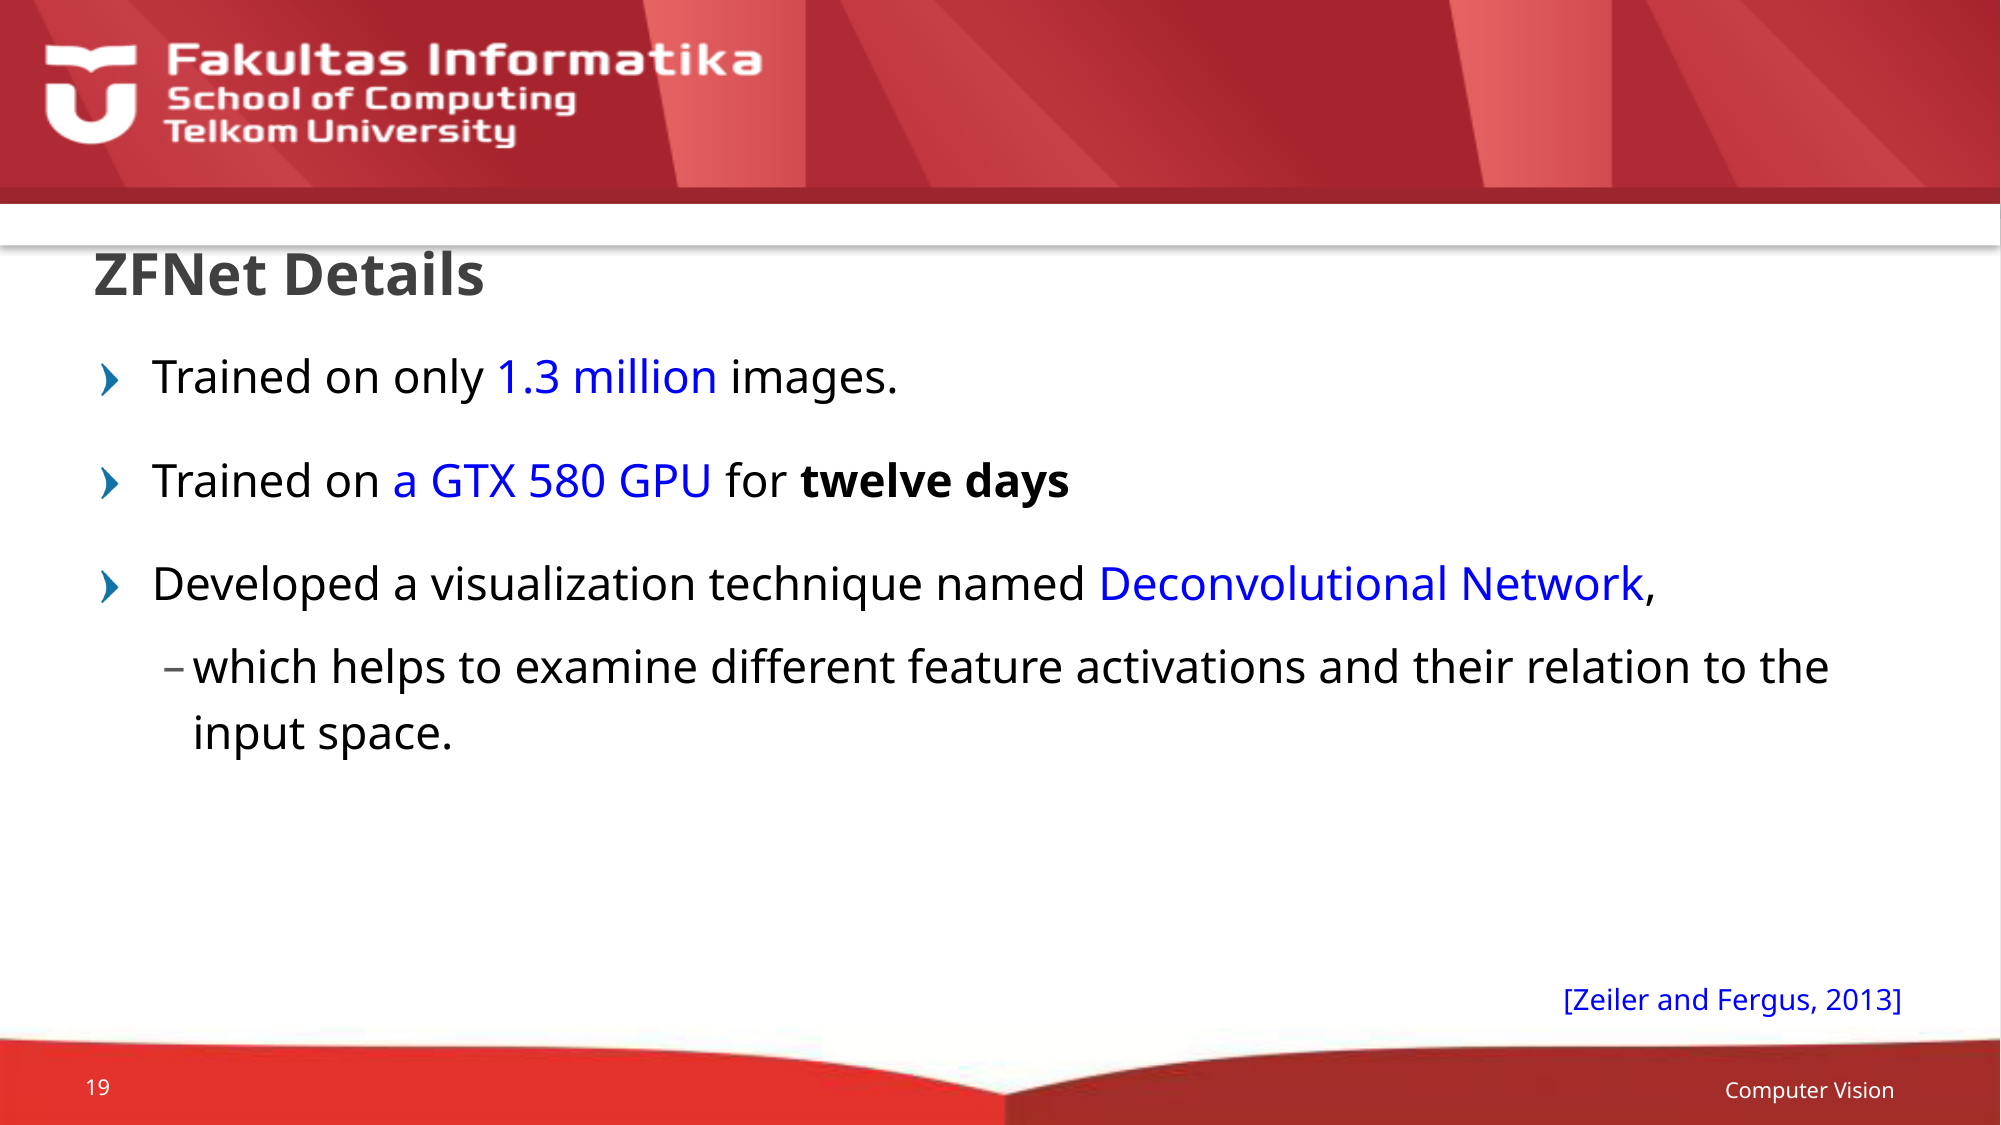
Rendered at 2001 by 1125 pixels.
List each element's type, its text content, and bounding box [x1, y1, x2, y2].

list Trained on only 1.3 million images. Trained on a GTX 580 GPU for twelve days Developed a visualization technique named Deconvolutional Network, which helps to examine different feature activations and their relation to the input space. [80, 329, 1902, 990]
picture [0, 0, 2001, 1125]
picture [95, 560, 122, 605]
text_box [Zeiler and Fergus, 2013] [1487, 973, 1917, 1024]
list Computer Vision [1185, 1058, 1911, 1119]
slide_number 19 [85, 1058, 164, 1119]
title ZFNet Details [79, 219, 1901, 325]
picture [95, 353, 122, 398]
picture [95, 457, 122, 501]
